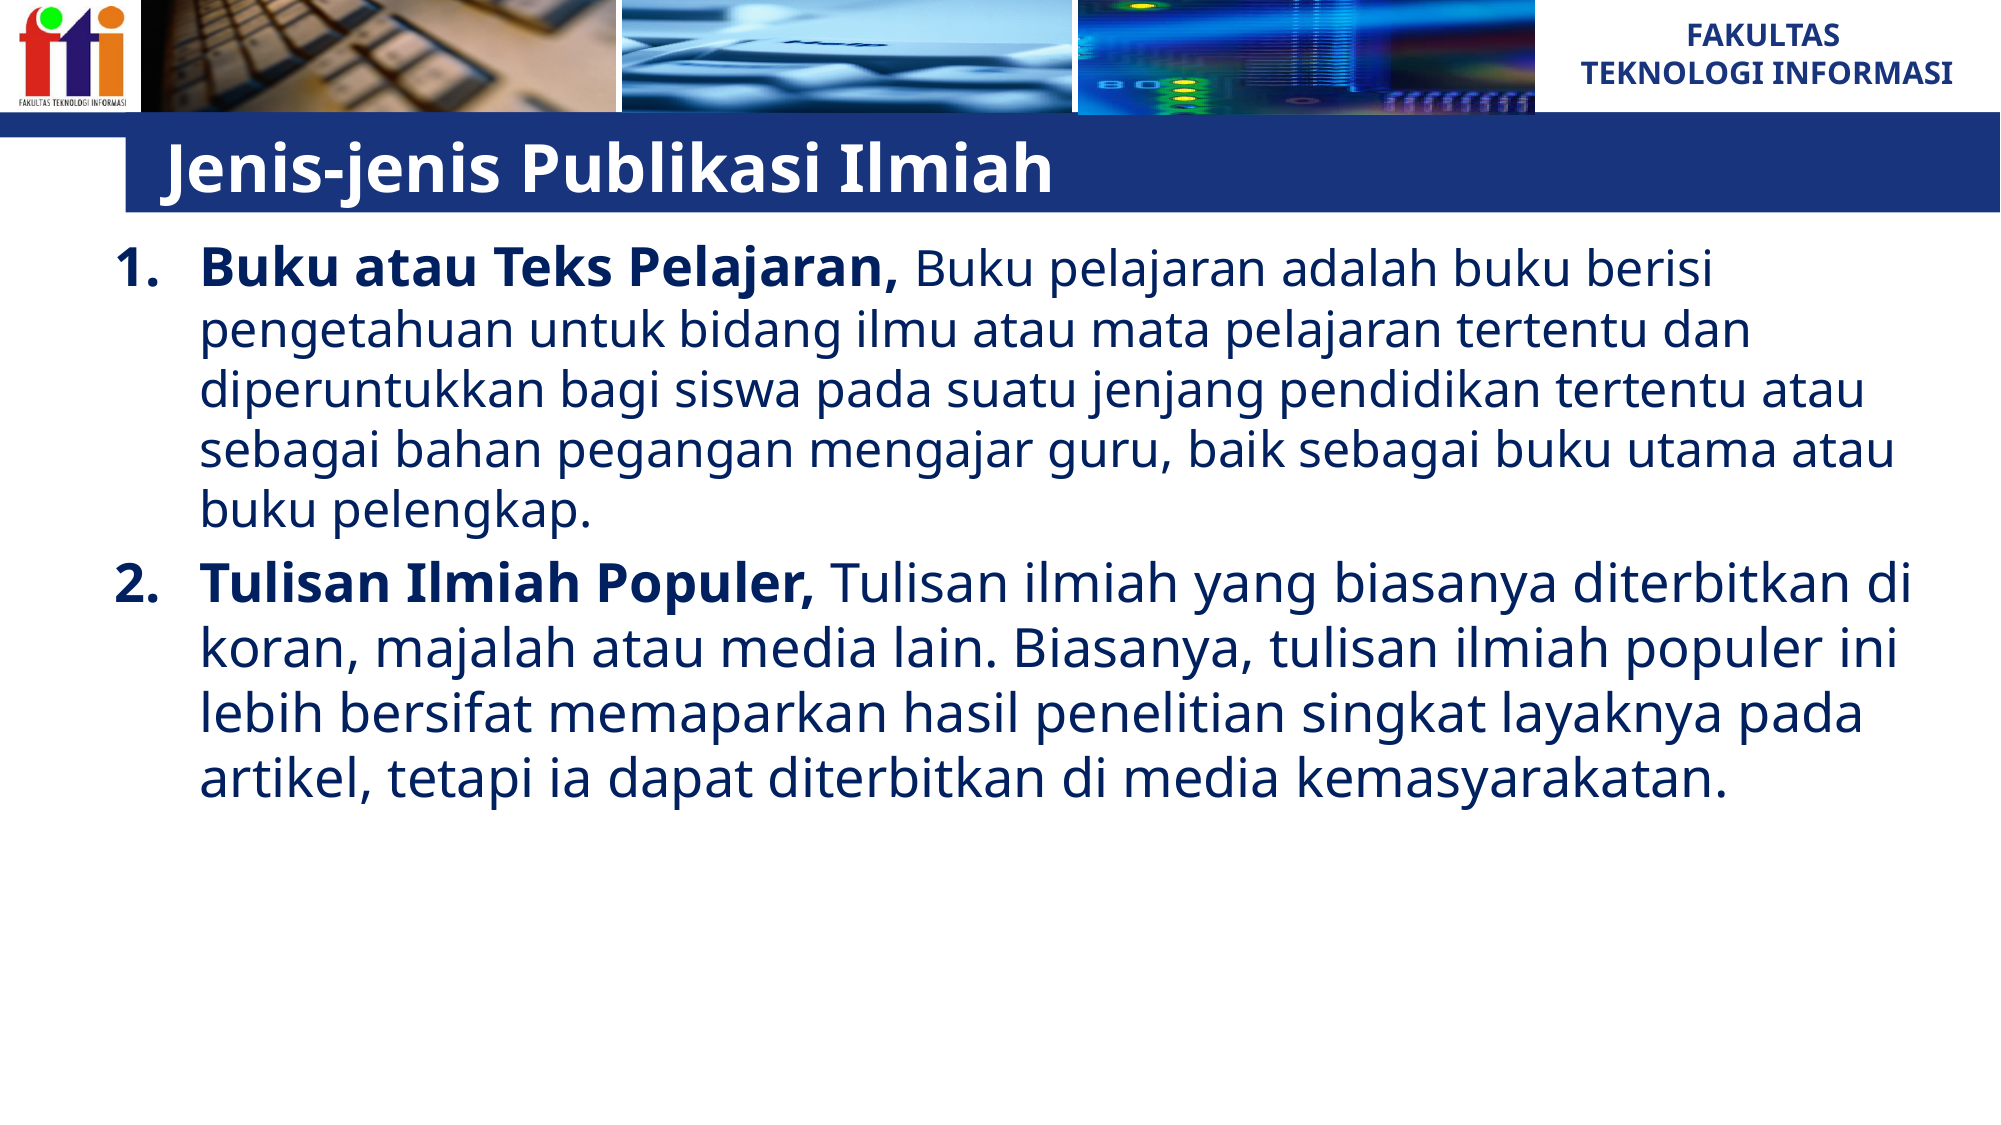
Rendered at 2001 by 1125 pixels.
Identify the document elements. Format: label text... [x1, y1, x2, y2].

picture [1078, 0, 1535, 115]
list Buku atau Teks Pelajaran, Buku pelajaran adalah buku berisi pengetahuan untuk bidang ilmu atau mata pelajaran tertentu dan diperuntukkan bagi siswa pada suatu jenjang pendidikan tertentu atau sebagai bahan pegangan mengajar guru, baik sebagai buku utama atau buku pelengkap. Tulisan Ilmiah Populer, Tulisan ilmiah yang biasanya diterbitkan di koran, majalah atau media lain. Biasanya, tulisan ilmiah populer ini lebih bersifat memaparkan hasil penelitian singkat layaknya pada artikel, tetapi ia dapat diterbitkan di media kemasyarakatan. [99, 224, 1934, 1038]
picture [141, 0, 616, 112]
picture [19, 6, 126, 106]
picture [622, 0, 1072, 113]
title Jenis-jenis Publikasi Ilmiah [149, 119, 1934, 213]
